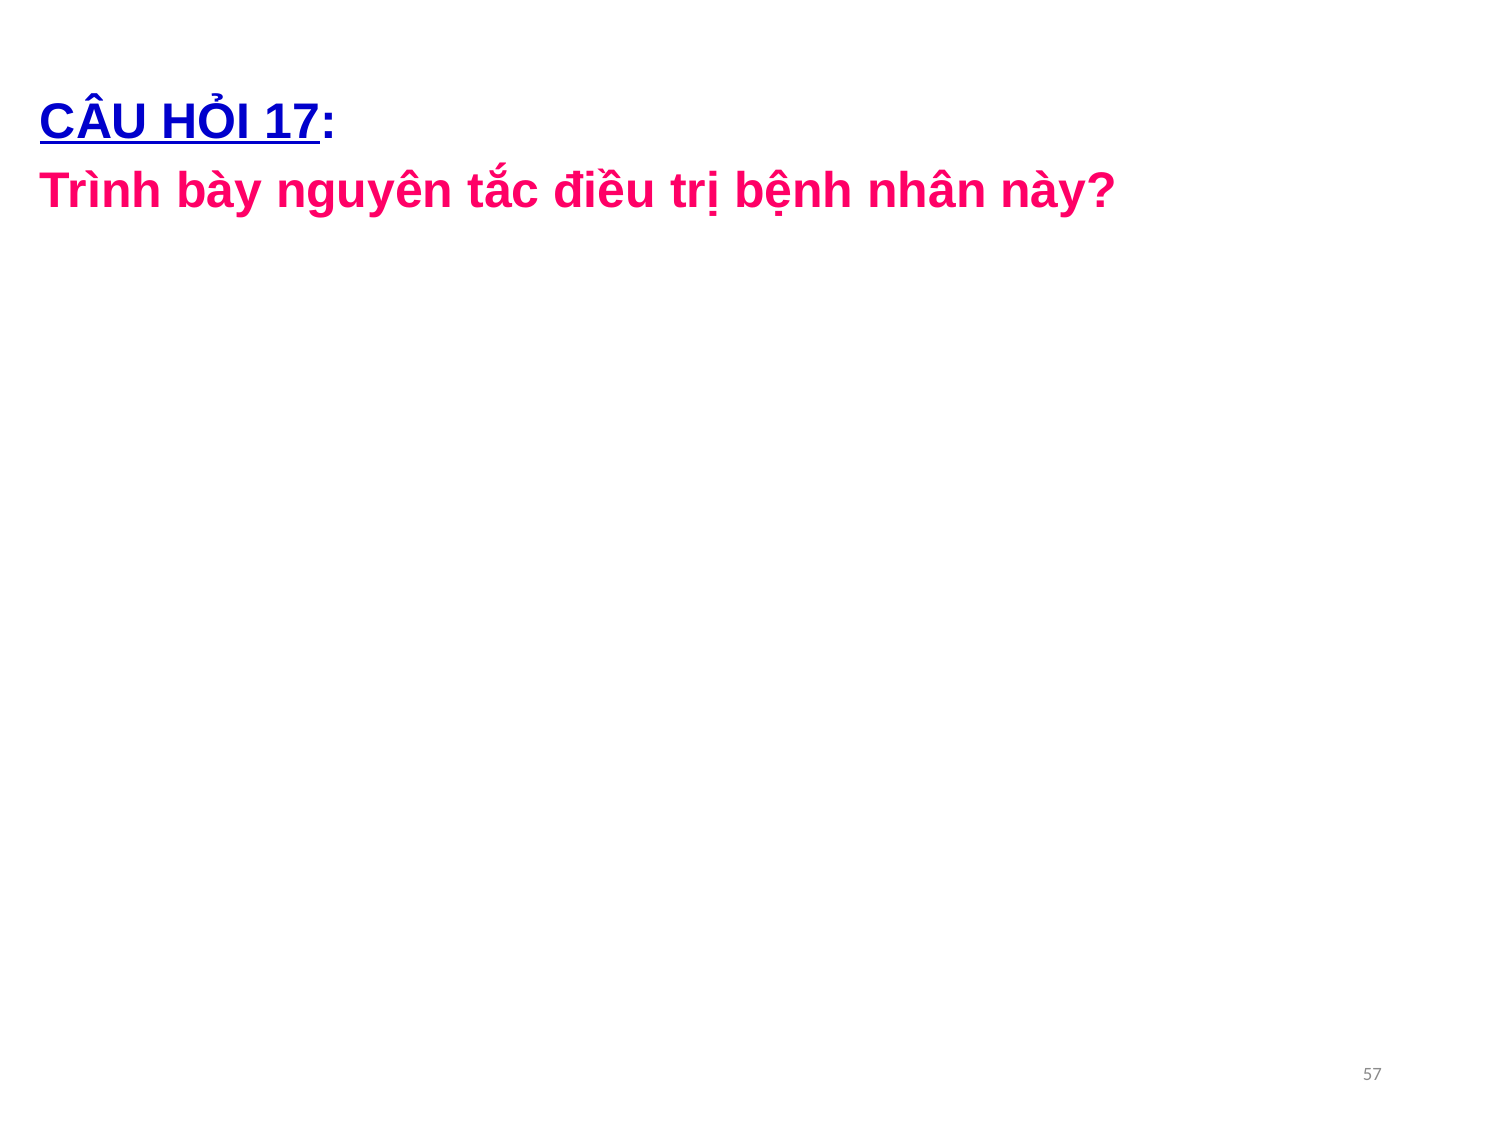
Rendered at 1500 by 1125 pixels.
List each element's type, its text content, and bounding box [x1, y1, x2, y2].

list CÂU HỎI 17: Trình bày nguyên tắc điều trị bệnh nhân này? [24, 87, 1450, 1014]
slide_number 57 [1059, 1042, 1397, 1103]
